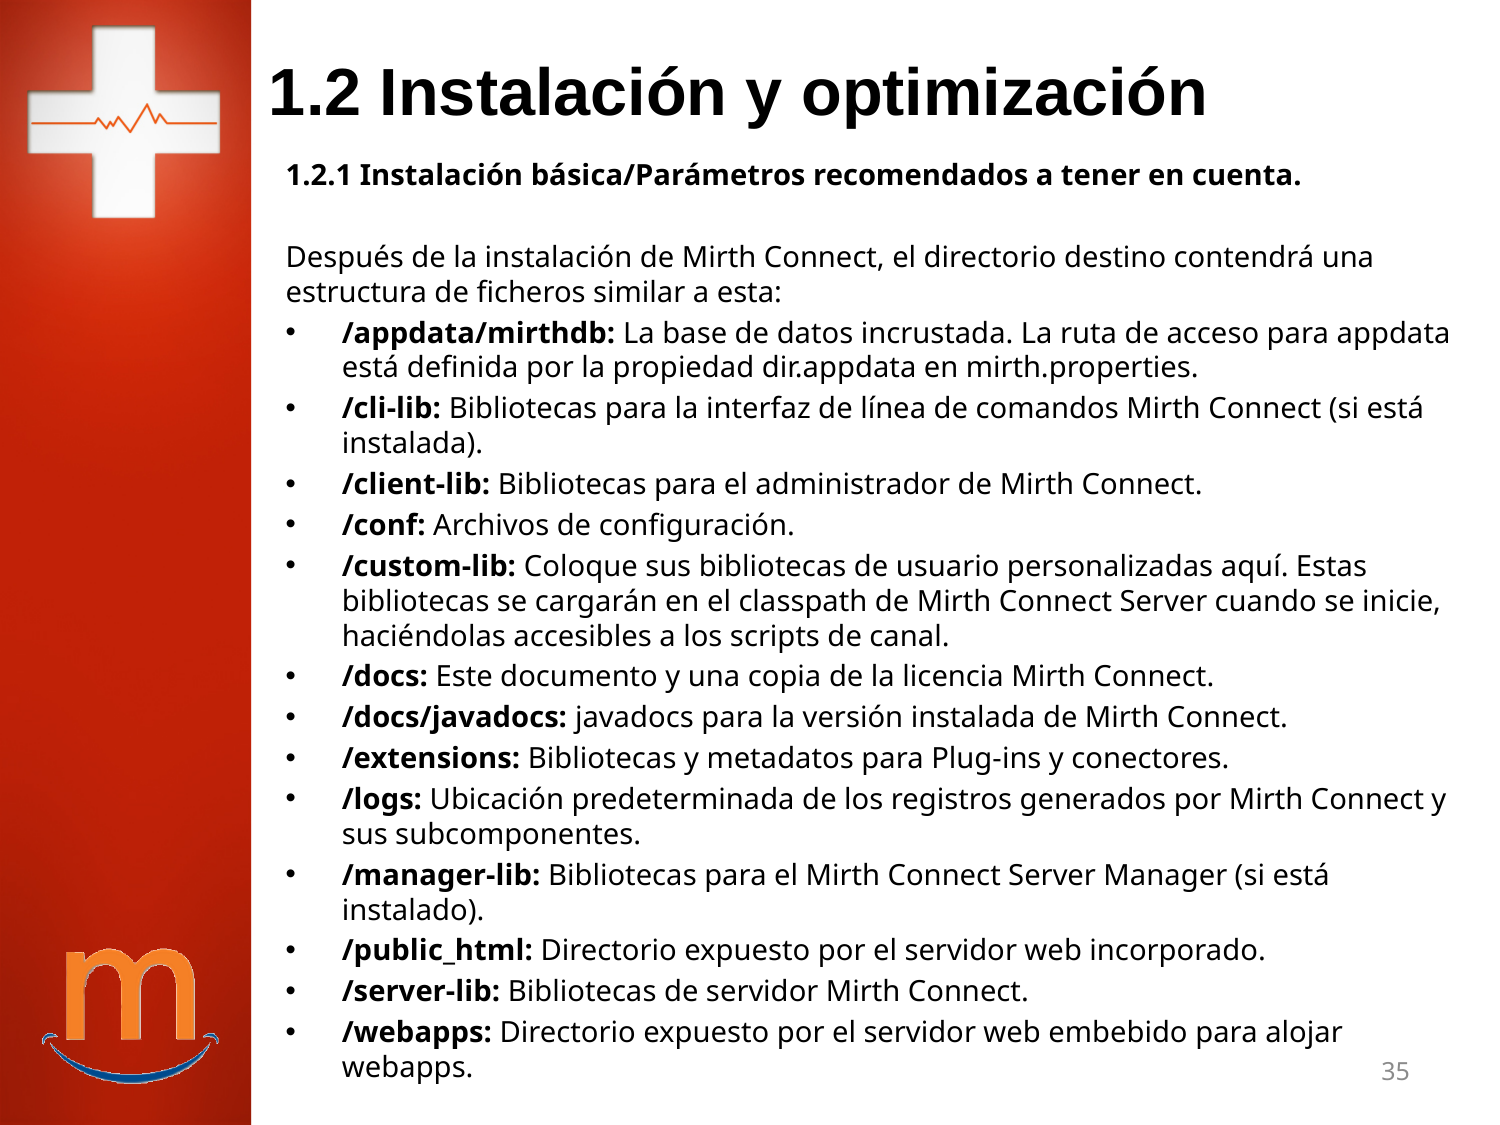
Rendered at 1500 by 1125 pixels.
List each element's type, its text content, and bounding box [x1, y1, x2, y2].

picture [0, 0, 1500, 1125]
text_box 1.2.1 Instalación básica/Parámetros recomendados a tener en cuenta. Después de la instalación de Mirth Connect, el directorio destino contendrá una estructura de ficheros similar a esta: /appdata/mirthdb: La base de datos incrustada. La ruta de acceso para appdata está definida por la propiedad dir.appdata en mirth.properties. /cli-lib: Bibliotecas para la interfaz de línea de comandos Mirth Connect (si está instalada). /client-lib: Bibliotecas para el administrador de Mirth Connect. /conf: Archivos de configuración. /custom-lib: Coloque sus bibliotecas de usuario personalizadas aquí. Estas bibliotecas se cargarán en el classpath de Mirth Connect Server cuando se inicie, haciéndolas accesibles a los scripts de canal. /docs: Este documento y una copia de la licencia Mirth Connect. /docs/javadocs: javadocs para la versión instalada de Mirth Connect. /extensions: Bibliotecas y metadatos para Plug-ins y conectores. /logs: Ubicación predeterminada de los registros generados por Mirth Connect y sus subcomponentes. /manager-lib: Bibliotecas para el Mirth Connect Server Manager (si está instalado). /public_html: Directorio expuesto por el servidor web incorporado. /server-lib: Bibliotecas de servidor Mirth Connect. /webapps: Directorio expuesto por el servidor web embebido para alojar webapps. [270, 148, 1484, 1106]
title 1.2 Instalación y optimización [253, 2, 1500, 176]
